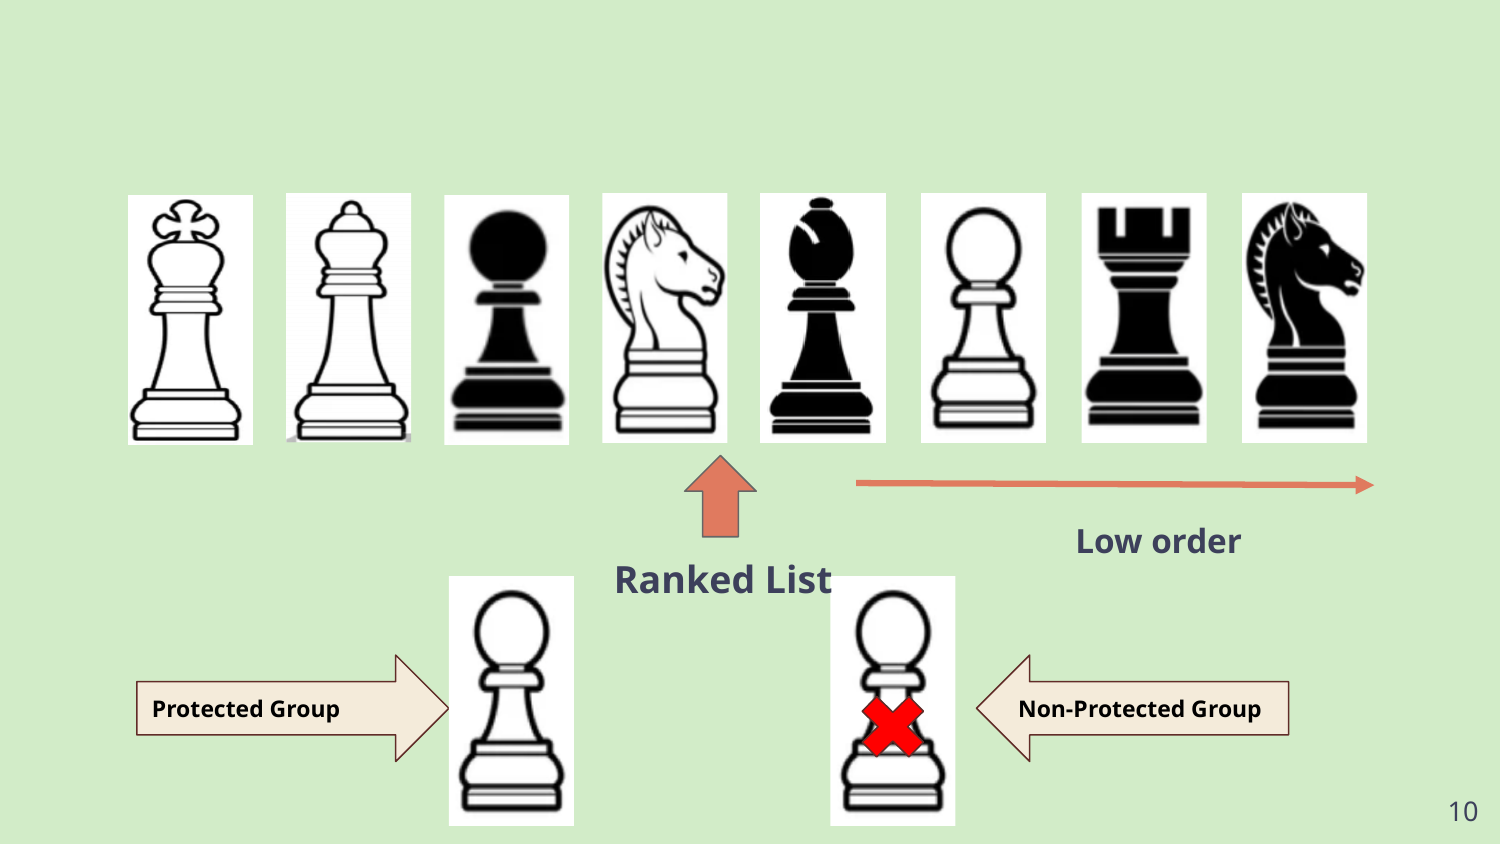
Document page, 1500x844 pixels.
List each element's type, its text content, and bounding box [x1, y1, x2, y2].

picture [602, 192, 728, 443]
text_box [684, 455, 757, 537]
picture [448, 576, 575, 826]
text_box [855, 482, 1375, 486]
picture [1081, 192, 1207, 443]
slide_number 10 [1403, 779, 1494, 844]
picture [920, 192, 1047, 443]
picture [285, 192, 412, 443]
picture [443, 195, 570, 445]
picture [1241, 192, 1368, 443]
picture [127, 195, 254, 445]
text_box Low order [1060, 505, 1283, 576]
text_box Protected Group [136, 655, 443, 762]
text_box Non-Protected Group [976, 655, 1289, 762]
picture [760, 192, 886, 443]
picture [830, 576, 956, 826]
text_box Ranked List [598, 541, 949, 617]
